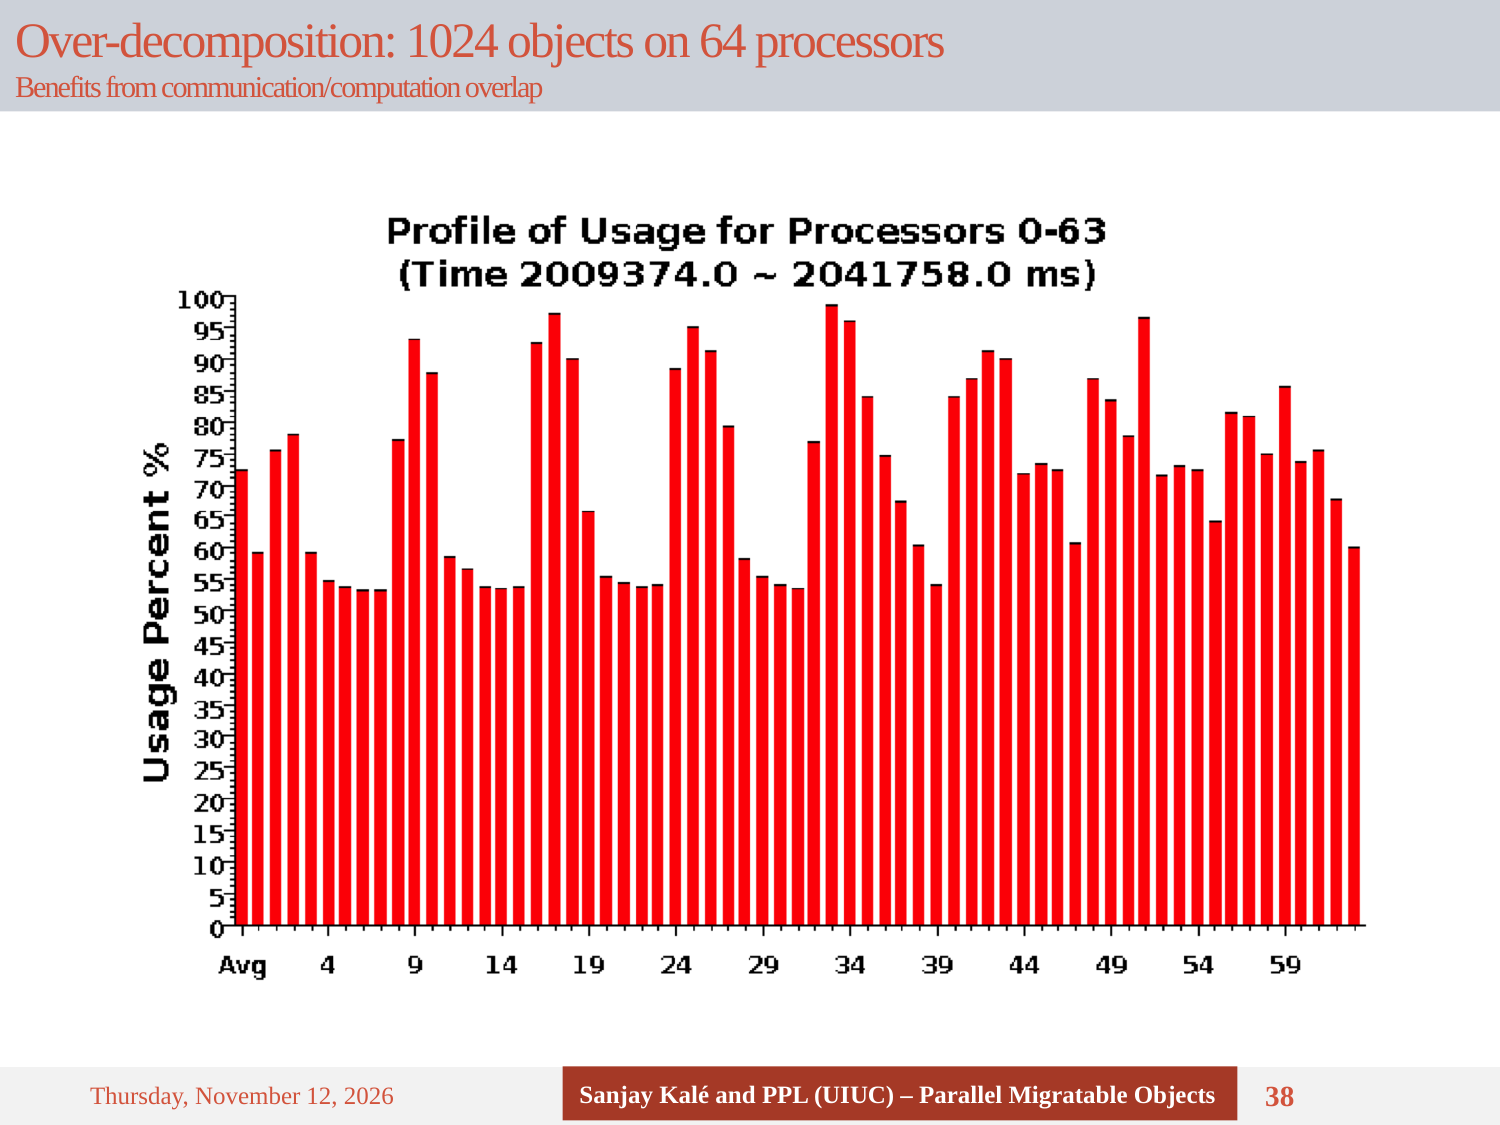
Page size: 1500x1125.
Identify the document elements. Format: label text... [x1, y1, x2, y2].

slide_number 38 [1250, 1067, 1425, 1122]
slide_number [75, 1067, 550, 1122]
title Over-decomposition: 1024 objects on 64 processors Benefits from communication/computation overlap [0, 0, 1500, 112]
footer Sanjay Kalé and PPL (UIUC) – Parallel Migratable Objects [562, 1066, 1238, 1121]
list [74, 187, 1426, 1047]
